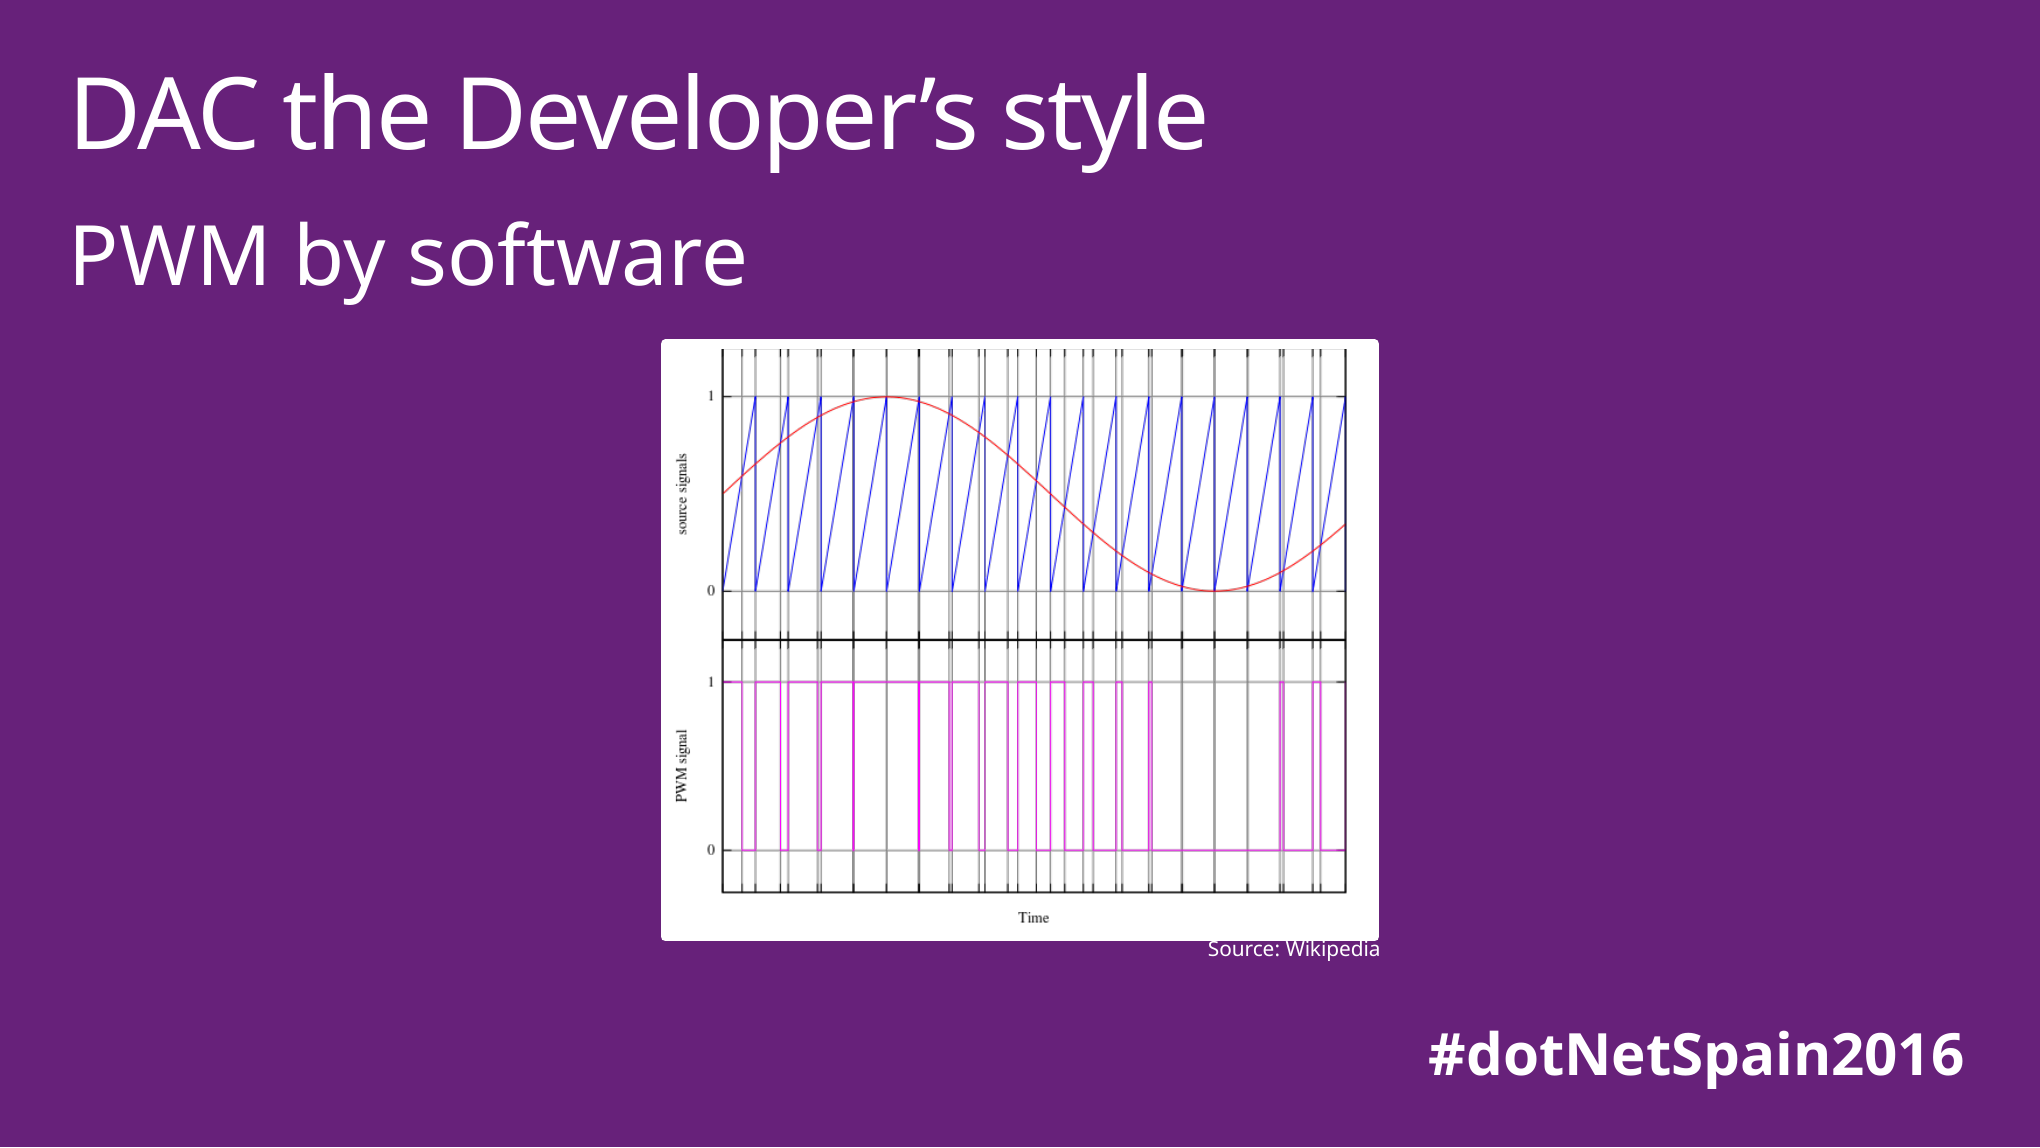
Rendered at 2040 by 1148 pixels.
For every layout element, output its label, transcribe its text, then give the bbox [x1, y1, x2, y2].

title DAC the Developer’s style [45, 48, 1996, 199]
text_box Source: Wikipedia [1177, 927, 1411, 973]
picture [669, 348, 1371, 933]
list PWM by software [45, 199, 1995, 543]
